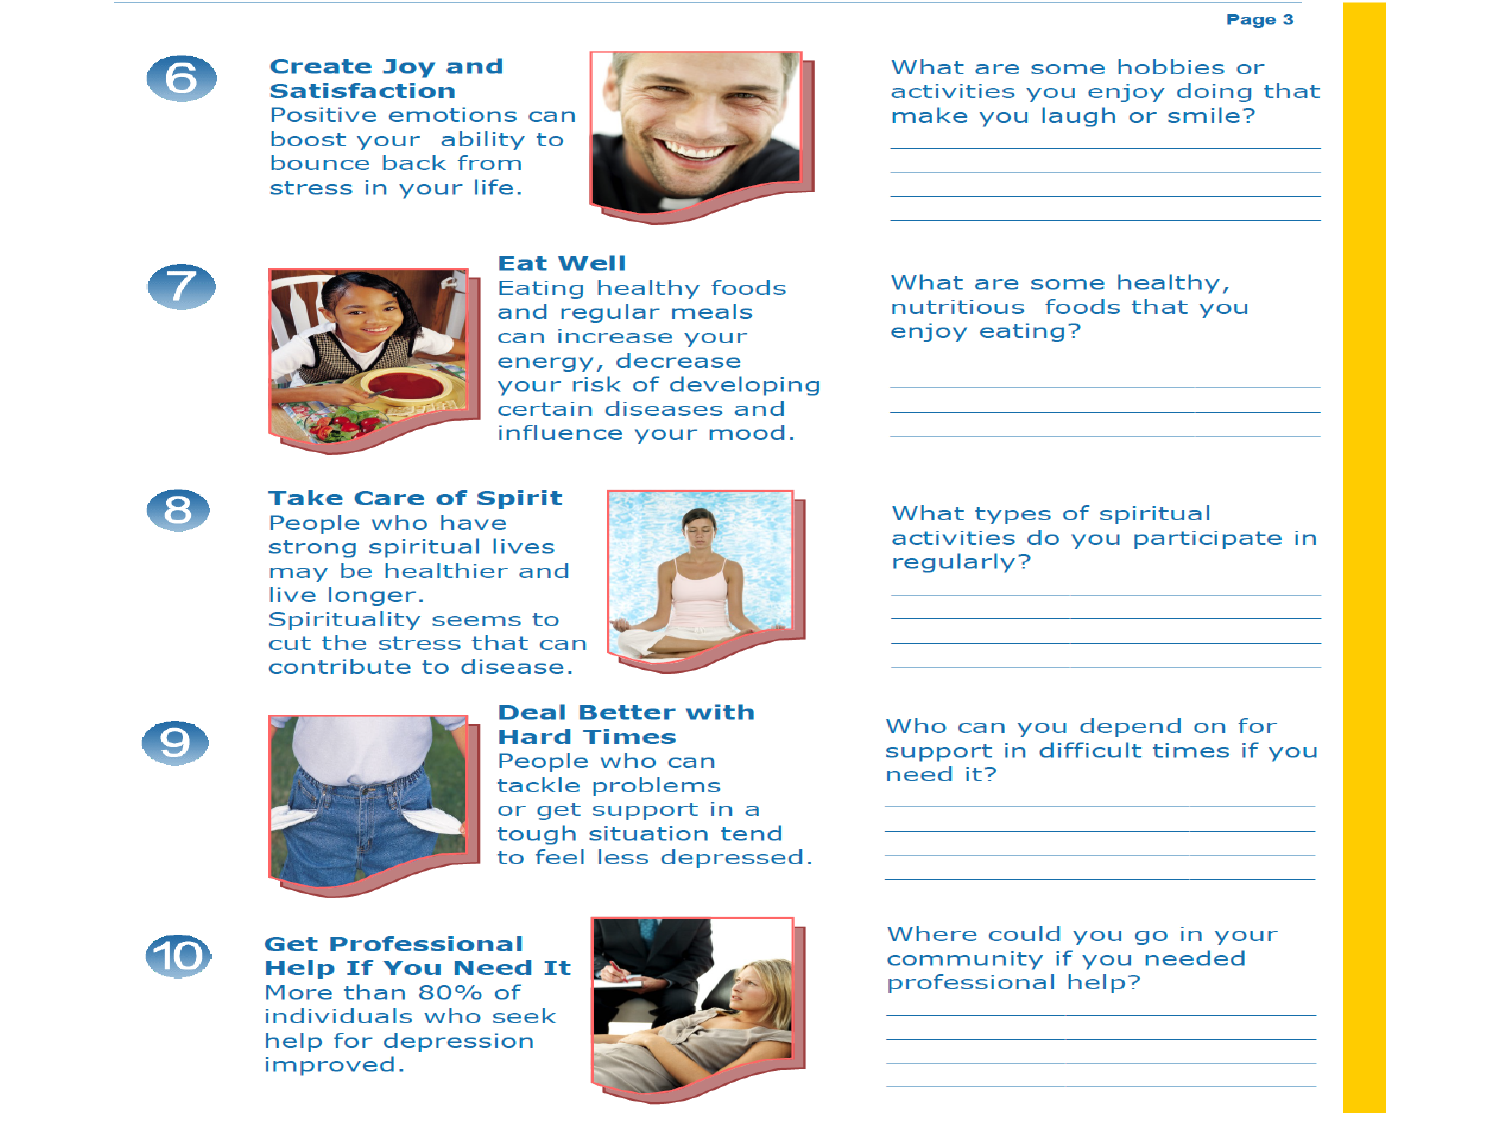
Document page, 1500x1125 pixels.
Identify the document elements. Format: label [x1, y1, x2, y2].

picture [112, 0, 1388, 1125]
